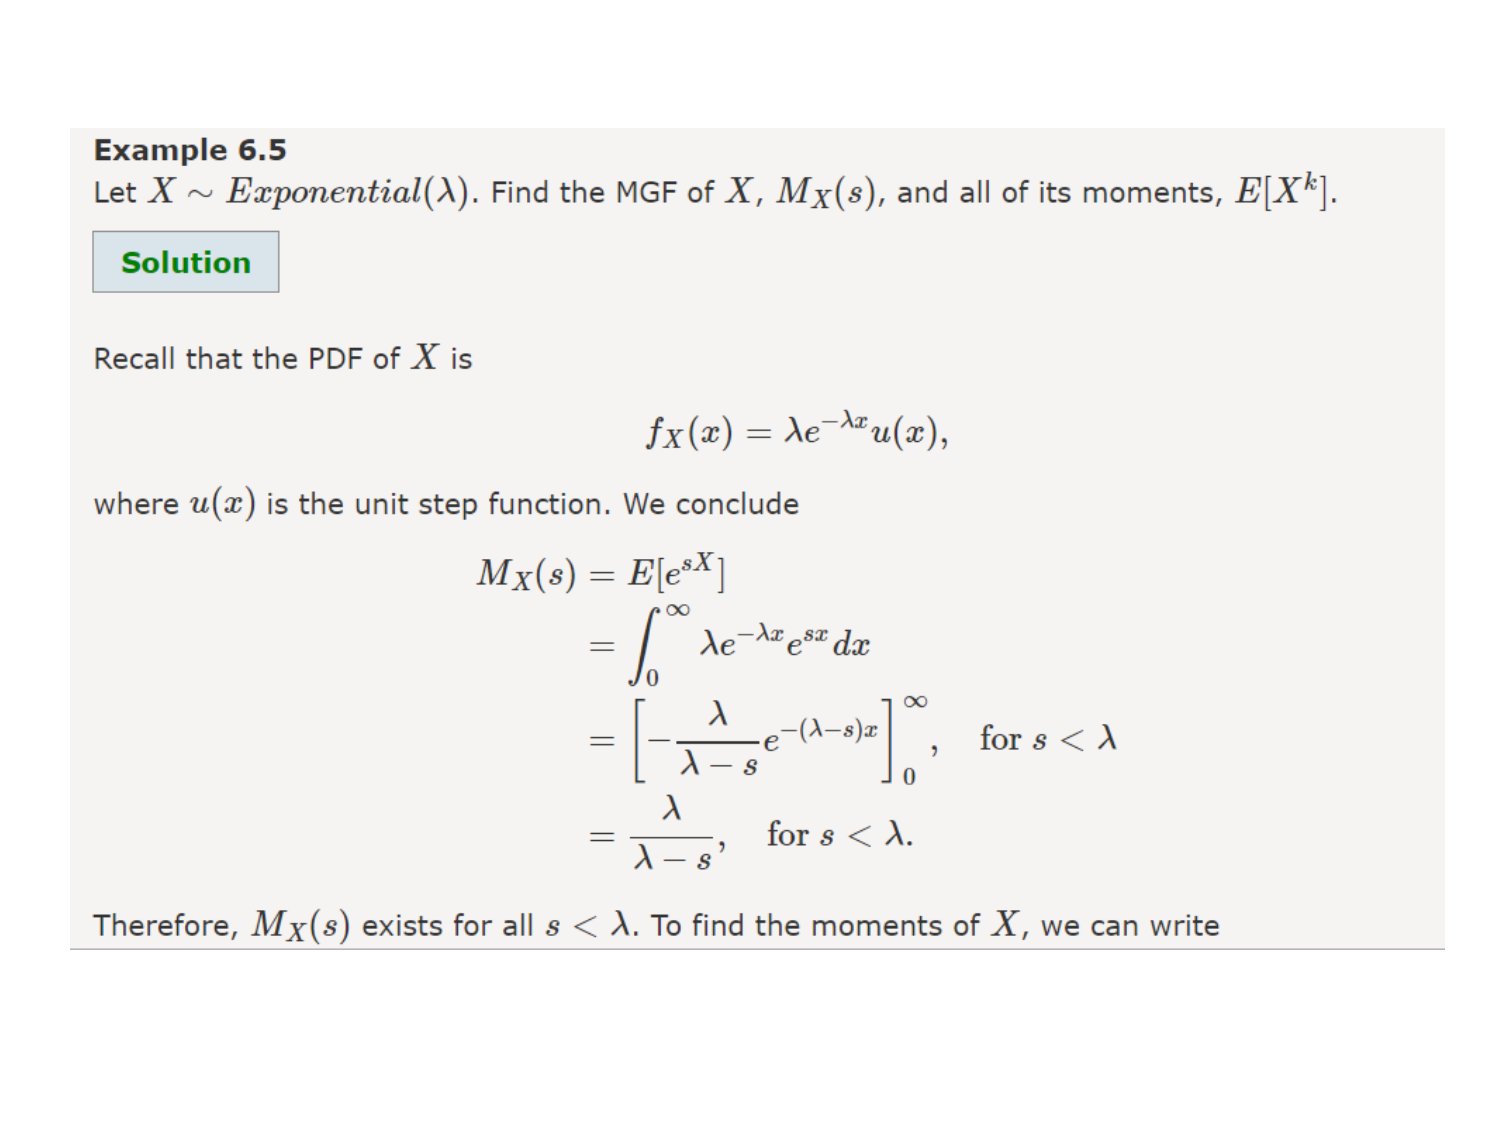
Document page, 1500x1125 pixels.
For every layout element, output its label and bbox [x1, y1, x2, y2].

picture [70, 128, 1446, 950]
